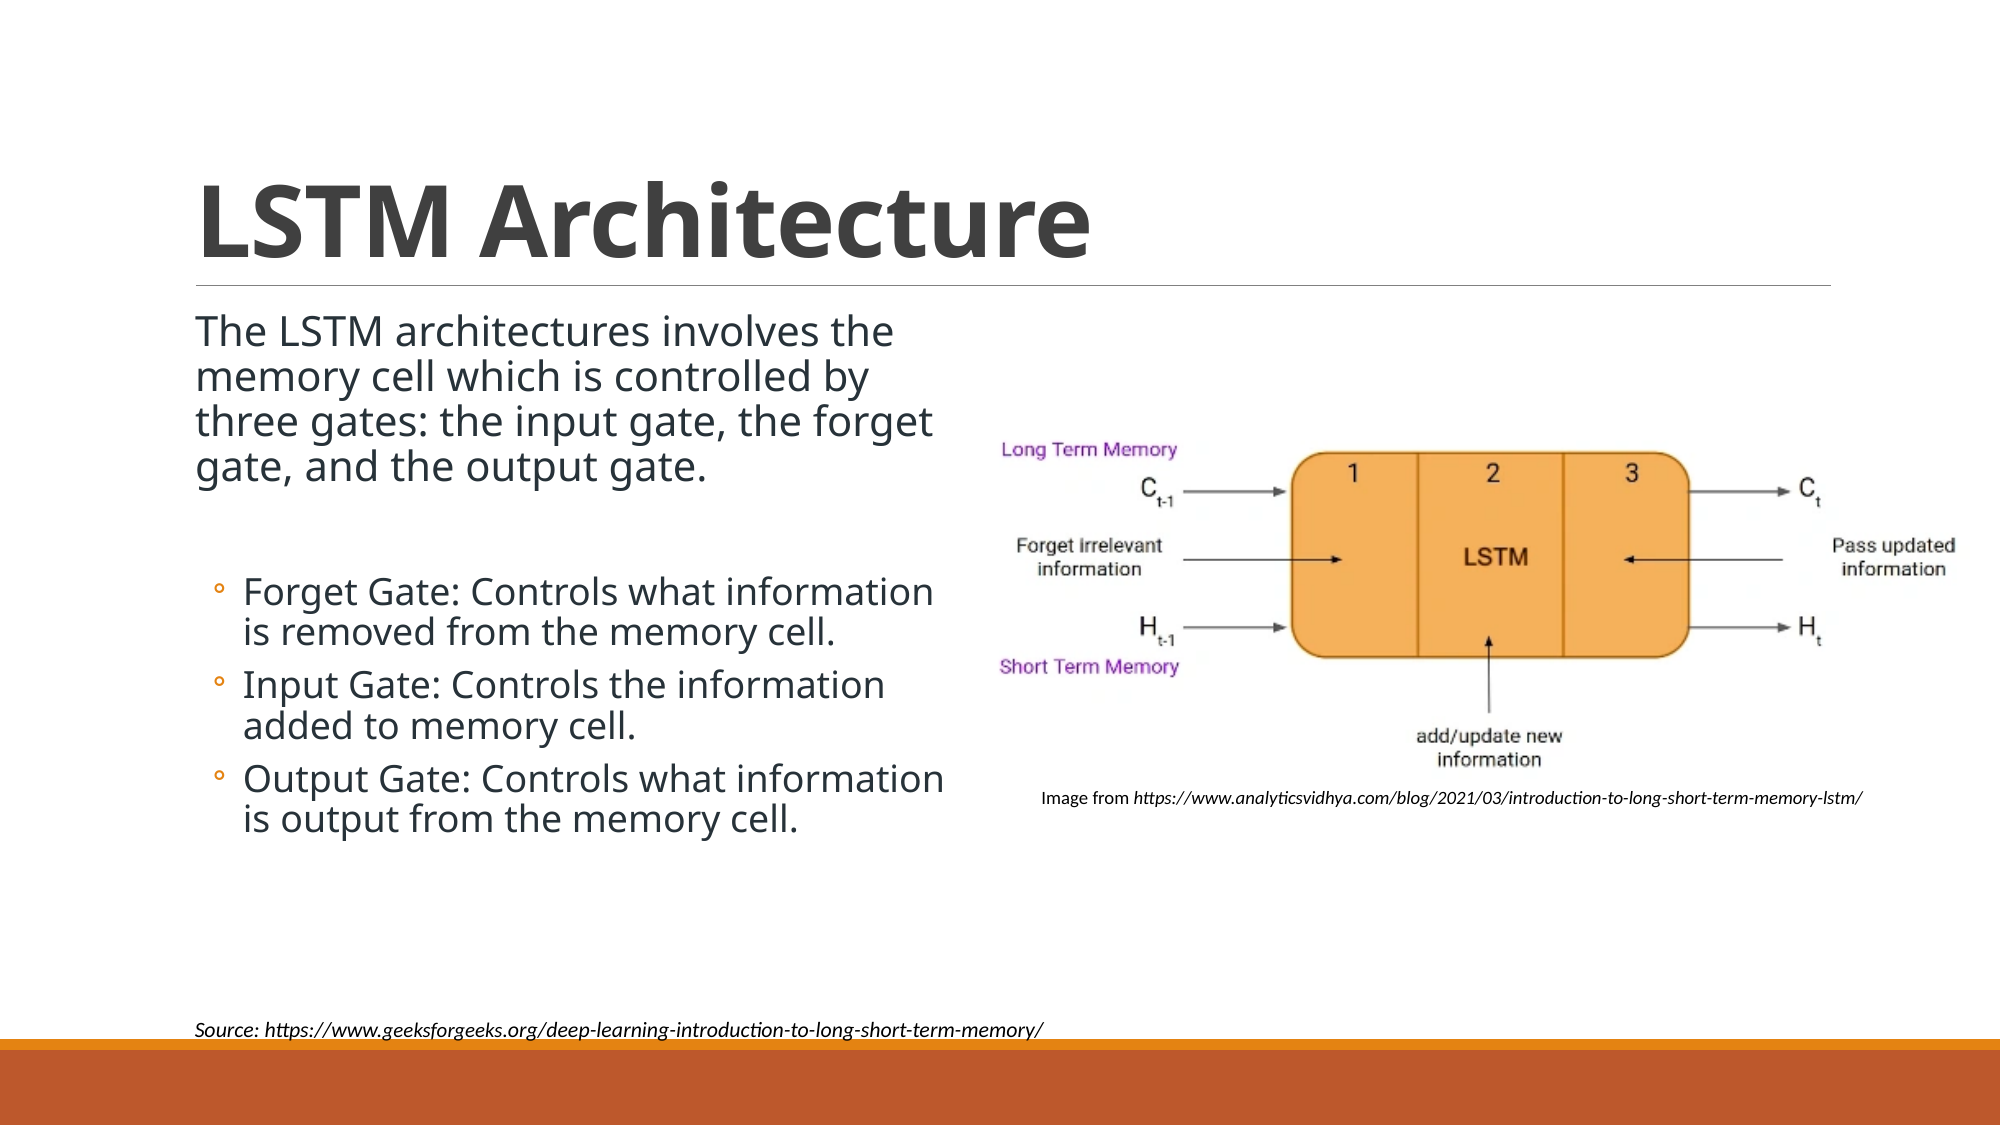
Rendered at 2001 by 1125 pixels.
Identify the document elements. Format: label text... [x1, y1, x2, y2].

text_box Image from https://www.analyticsvidhya.com/blog/2021/03/introduction-to-long-short-term-memory-lstm/ [1026, 788, 1930, 816]
list The LSTM architectures involves the memory cell which is controlled by three gates: the input gate, the forget gate, and the output gate. Forget Gate: Controls what information is removed from the memory cell. Input Gate: Controls the information added to memory cell. Output Gate: Controls what information is output from the memory cell. [180, 302, 955, 963]
picture [986, 401, 1970, 780]
text_box Source: https://www.geeksforgeeks.org/deep-learning-introduction-to-long-short-term-memory/ [180, 1008, 1180, 1049]
title LSTM Architecture [180, 47, 1830, 285]
